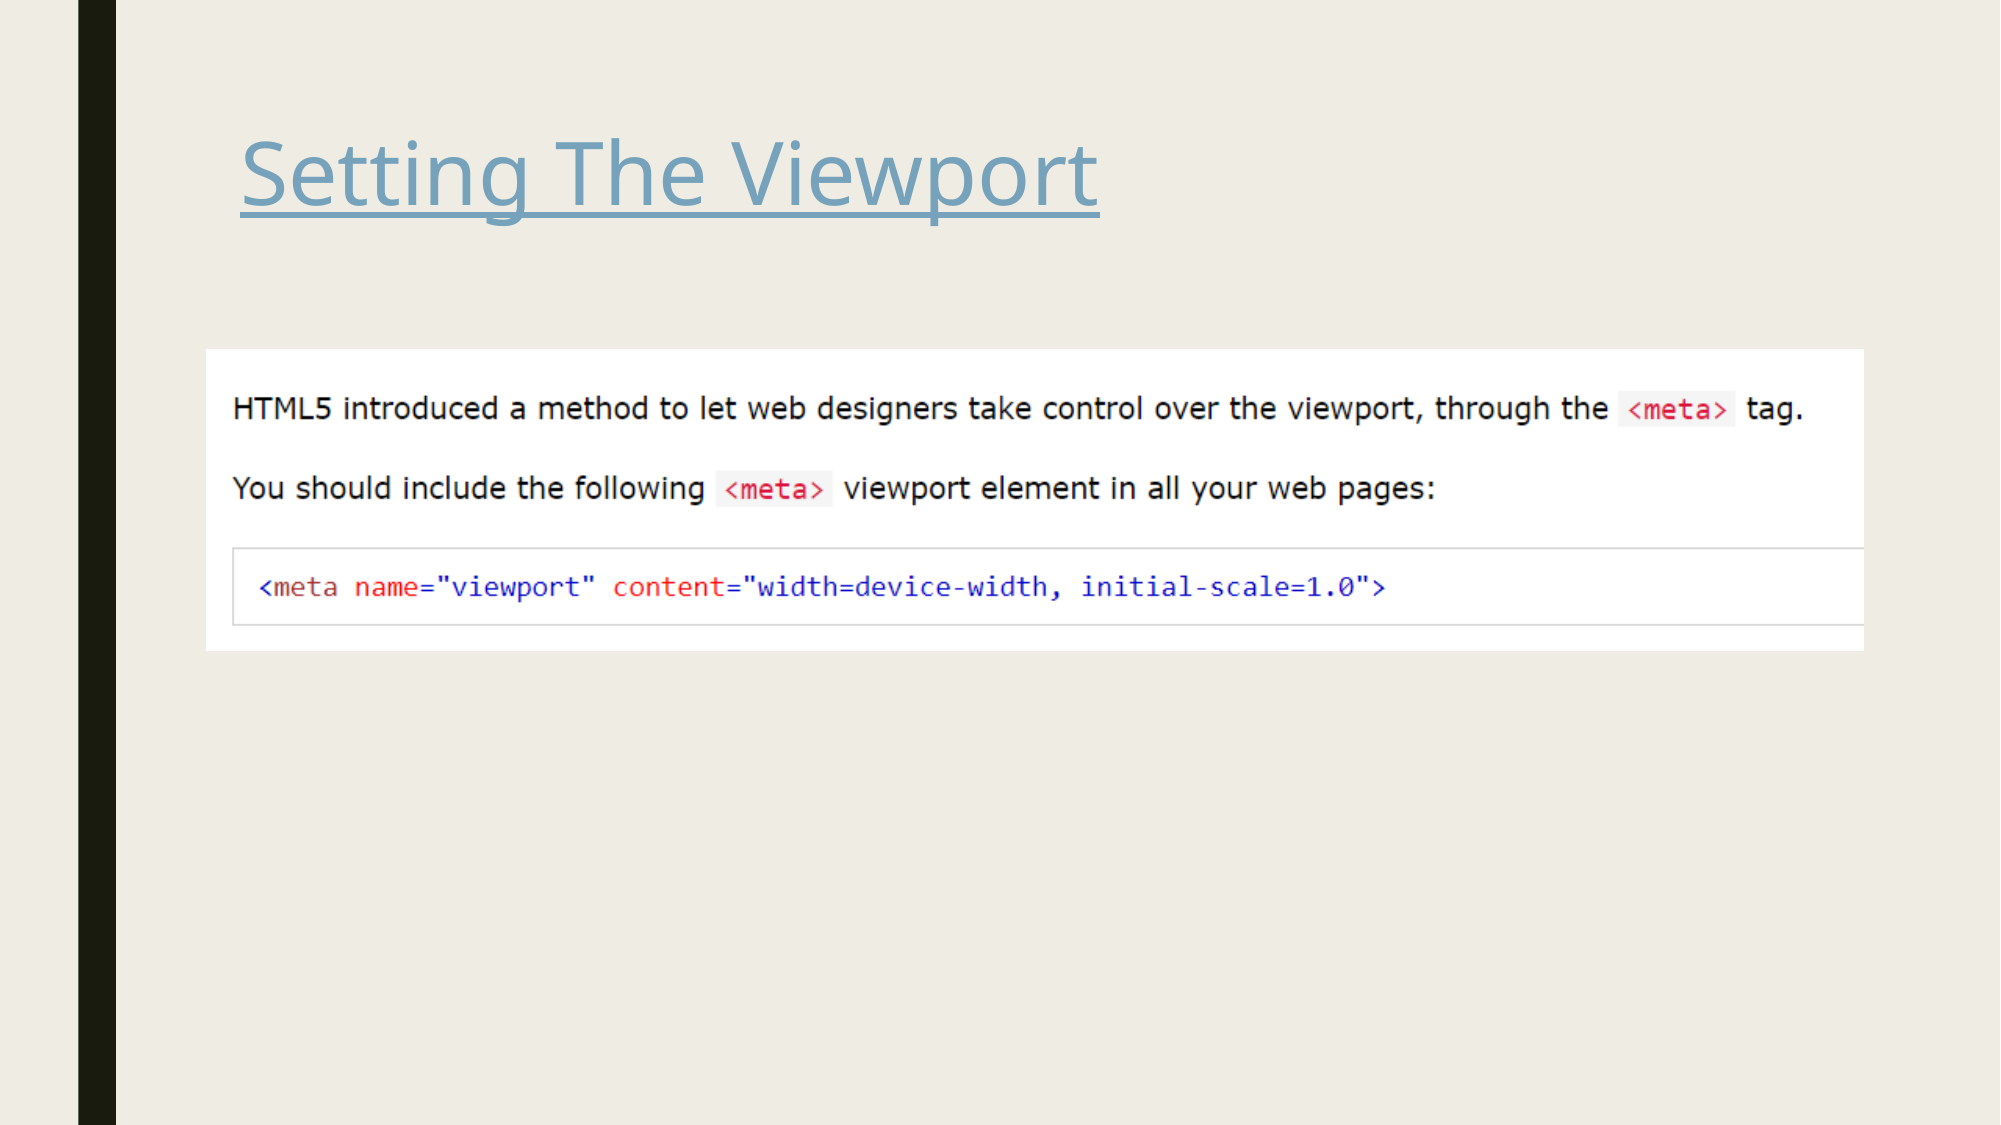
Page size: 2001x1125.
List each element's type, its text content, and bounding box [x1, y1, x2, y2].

picture [206, 349, 1864, 651]
title Setting The Viewport [225, 112, 1800, 236]
